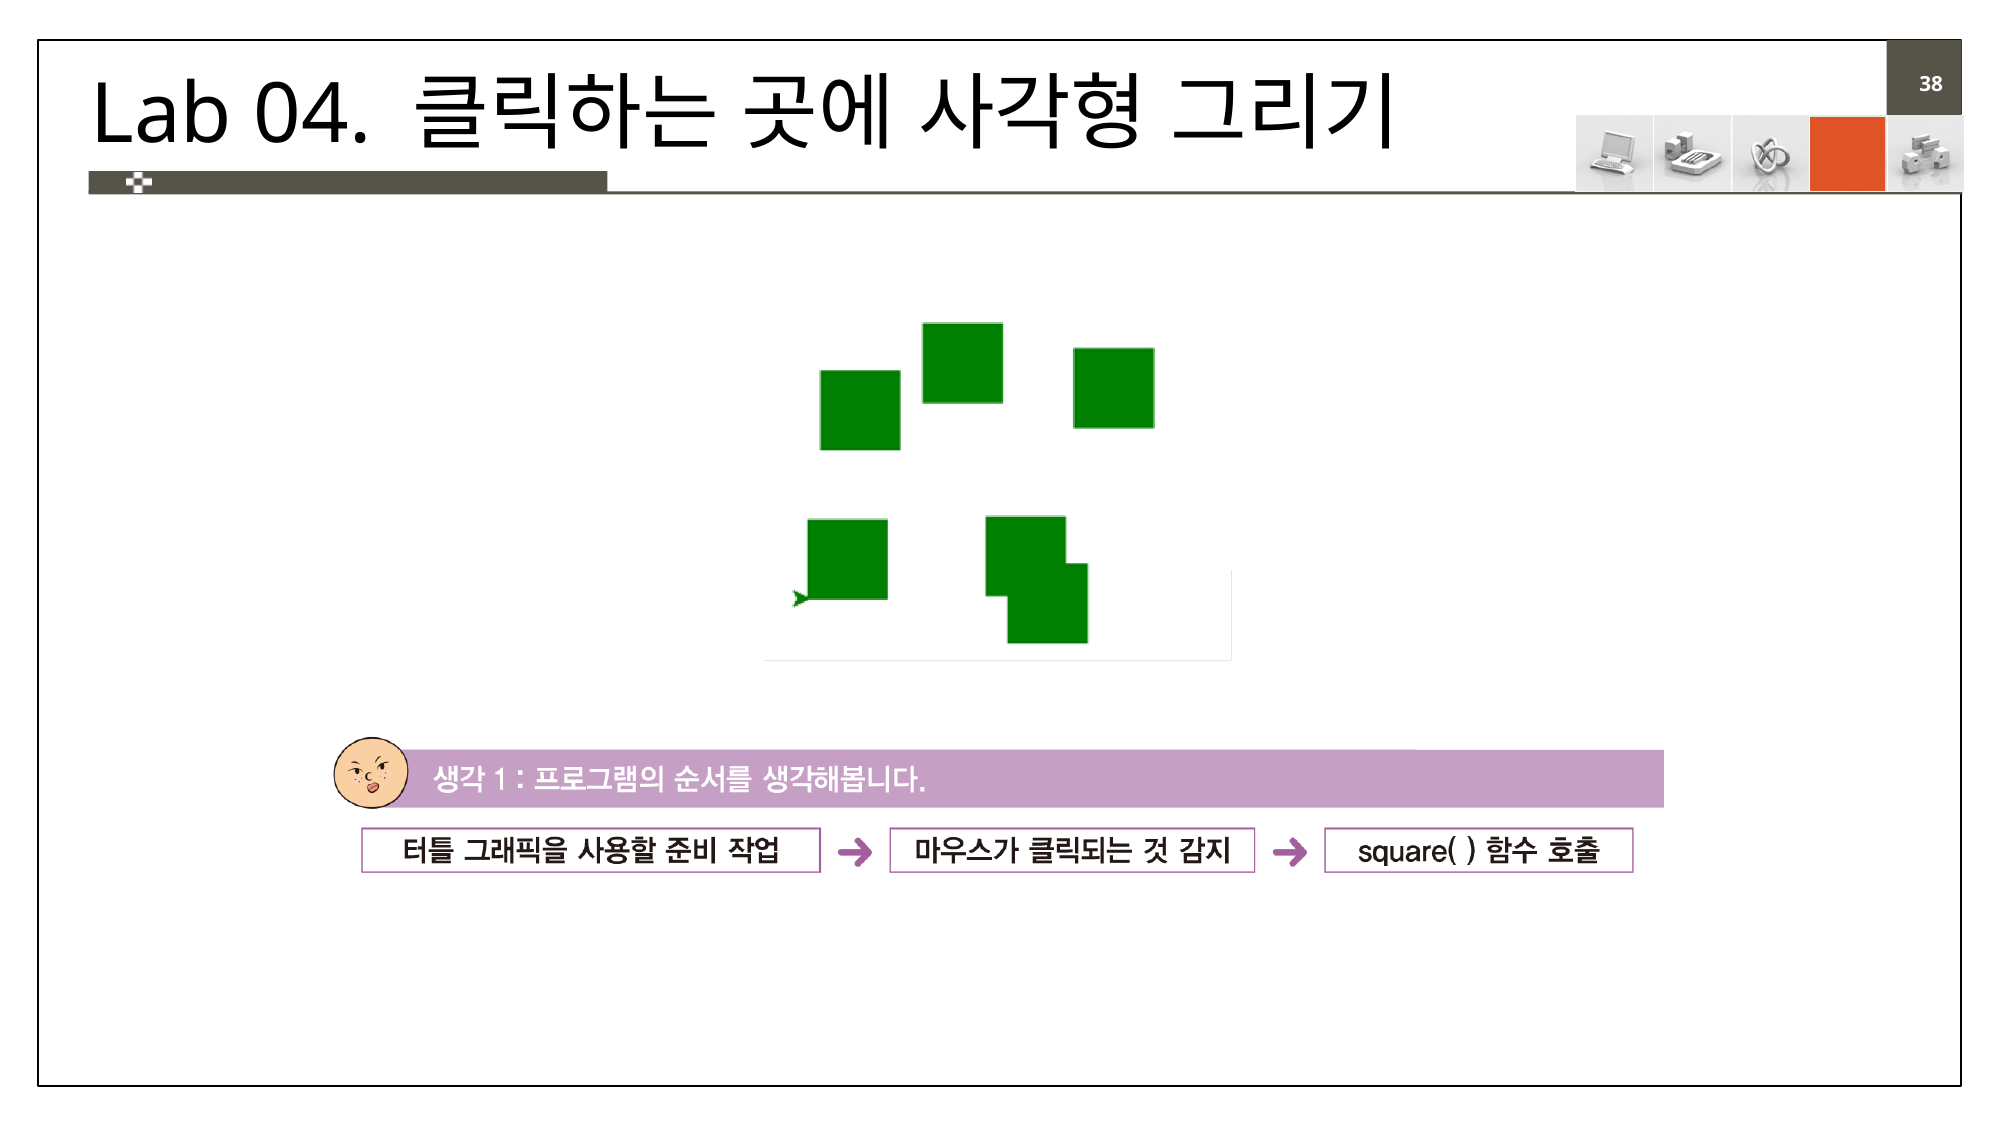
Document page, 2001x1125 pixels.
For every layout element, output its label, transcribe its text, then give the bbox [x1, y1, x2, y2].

picture [1808, 114, 1964, 192]
title Lab 04. 클릭하는 곳에 사각형 그리기 [76, 62, 1808, 208]
picture [285, 306, 1696, 906]
